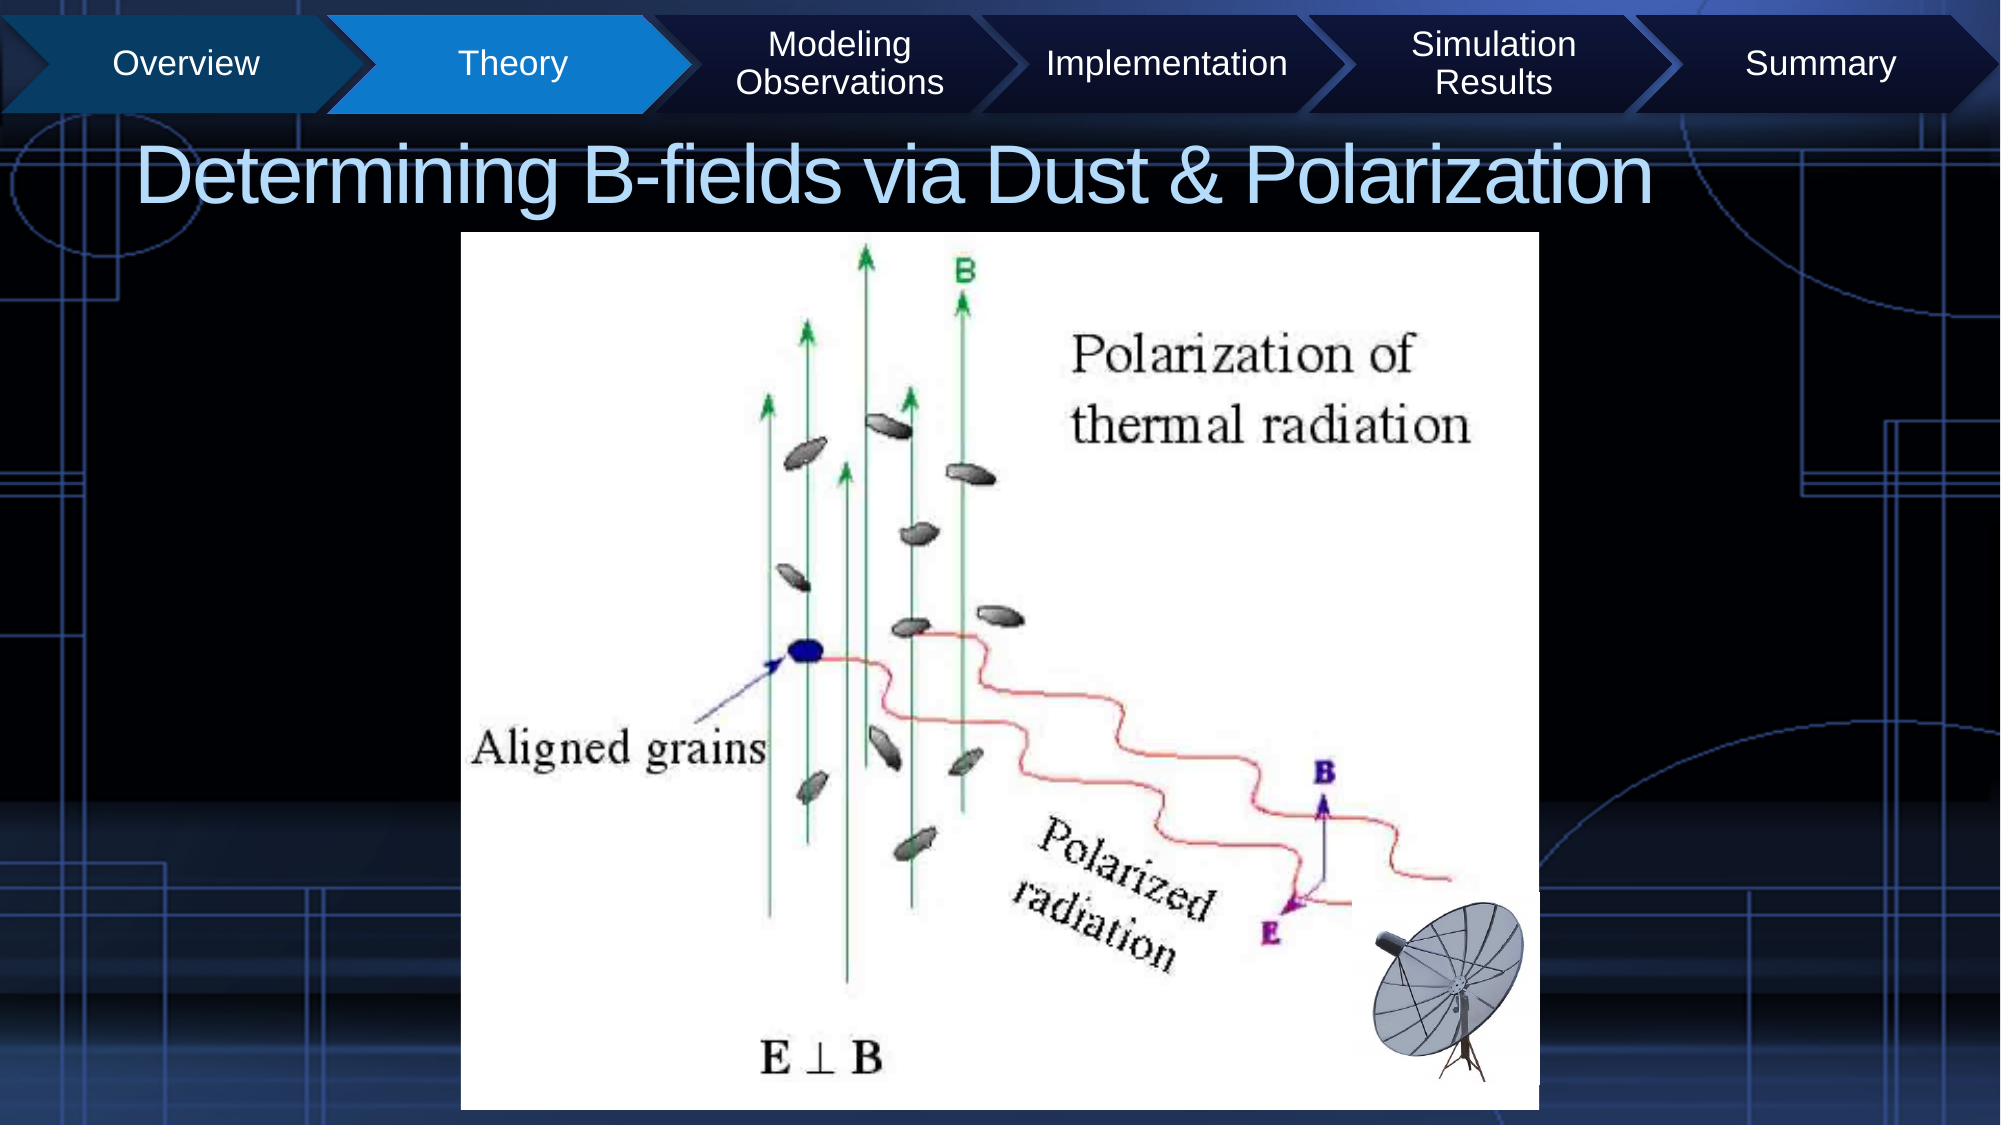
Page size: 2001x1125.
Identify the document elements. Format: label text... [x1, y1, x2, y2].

title Determining B-fields via Dust & Polarization [119, 127, 1820, 263]
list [460, 231, 1540, 1111]
picture [0, 0, 2001, 1125]
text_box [0, 14, 2000, 114]
